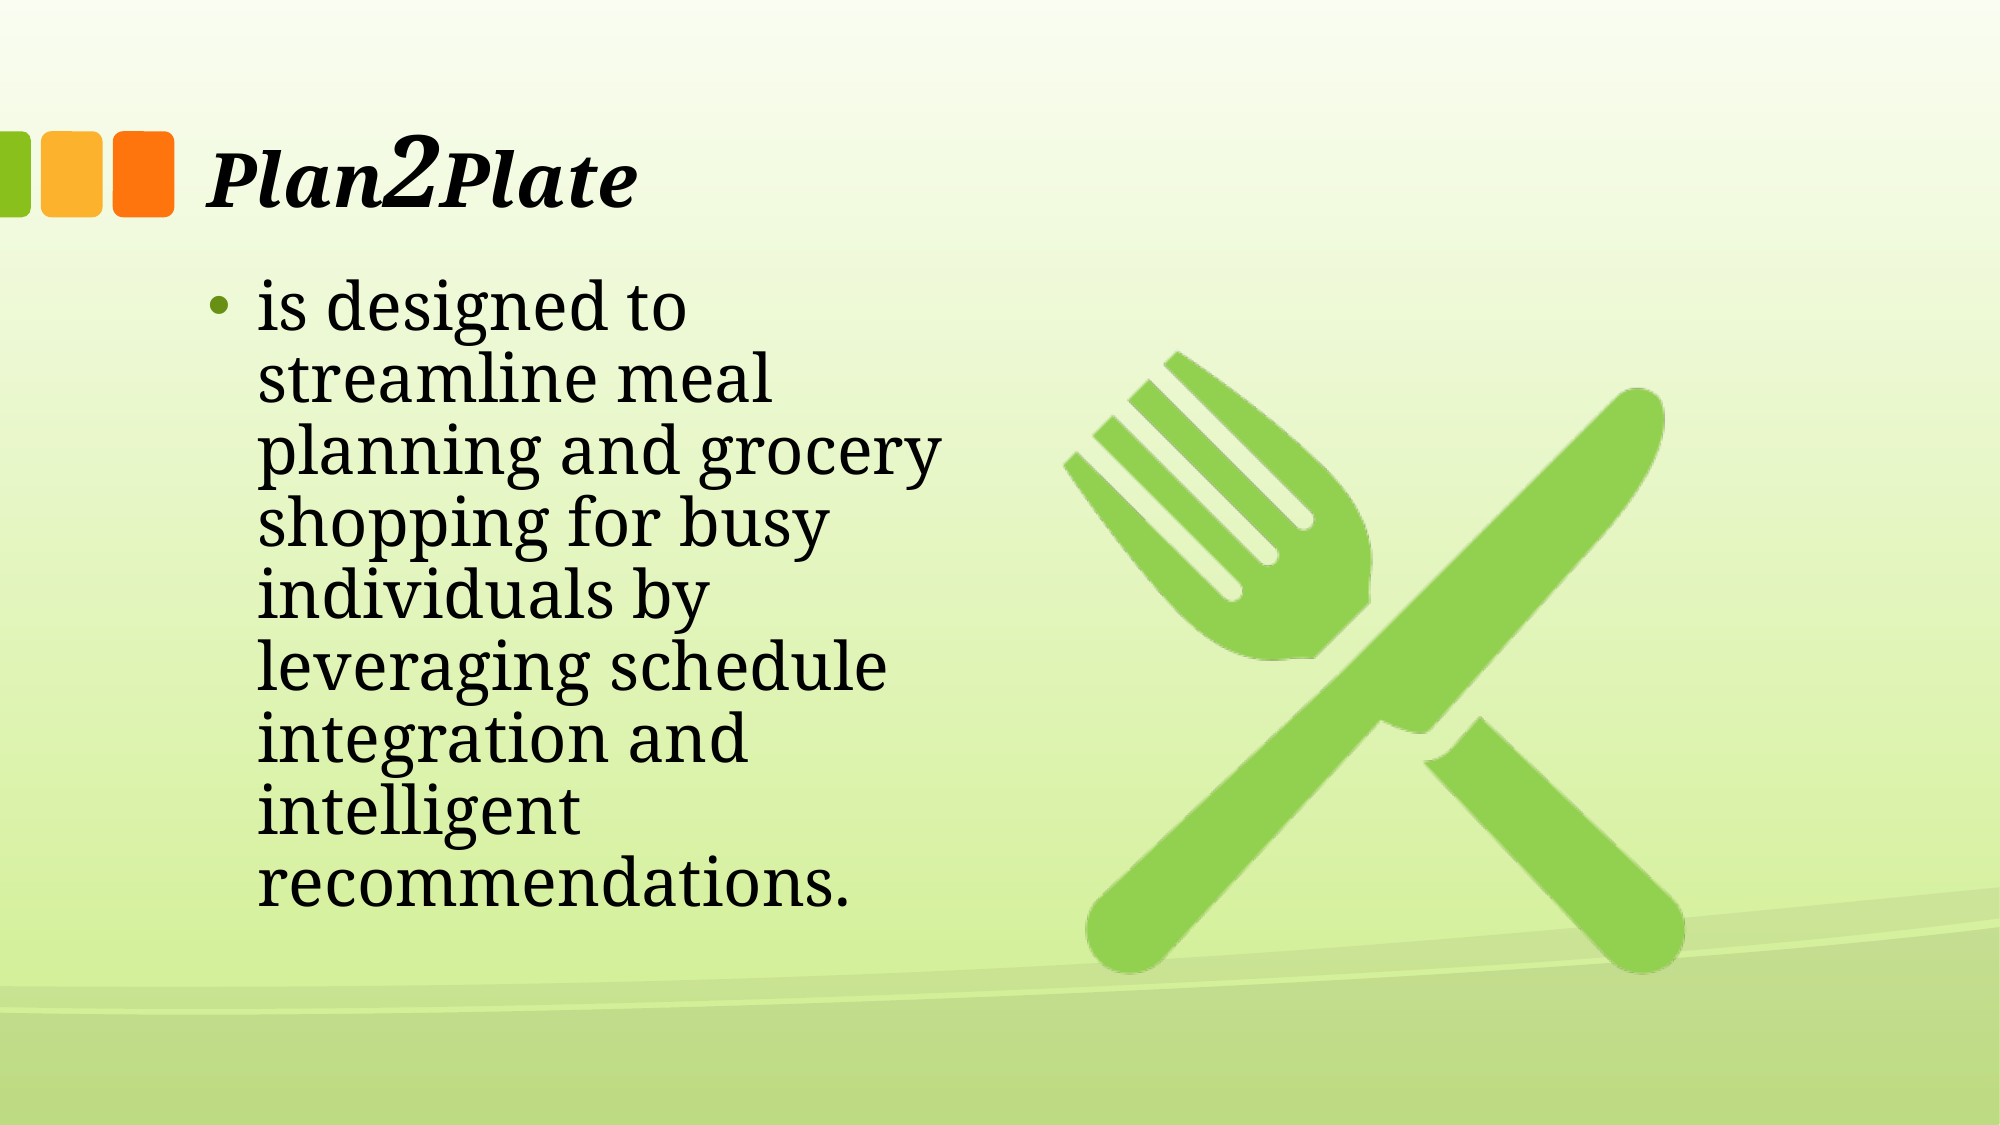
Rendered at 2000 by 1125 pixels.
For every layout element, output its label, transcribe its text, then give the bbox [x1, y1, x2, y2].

title Plan2Plate [187, 24, 1787, 238]
list is designed to streamline meal planning and grocery shopping for busy individuals by leveraging schedule integration and intelligent recommendations. [187, 262, 987, 1013]
picture [1024, 312, 1725, 1013]
